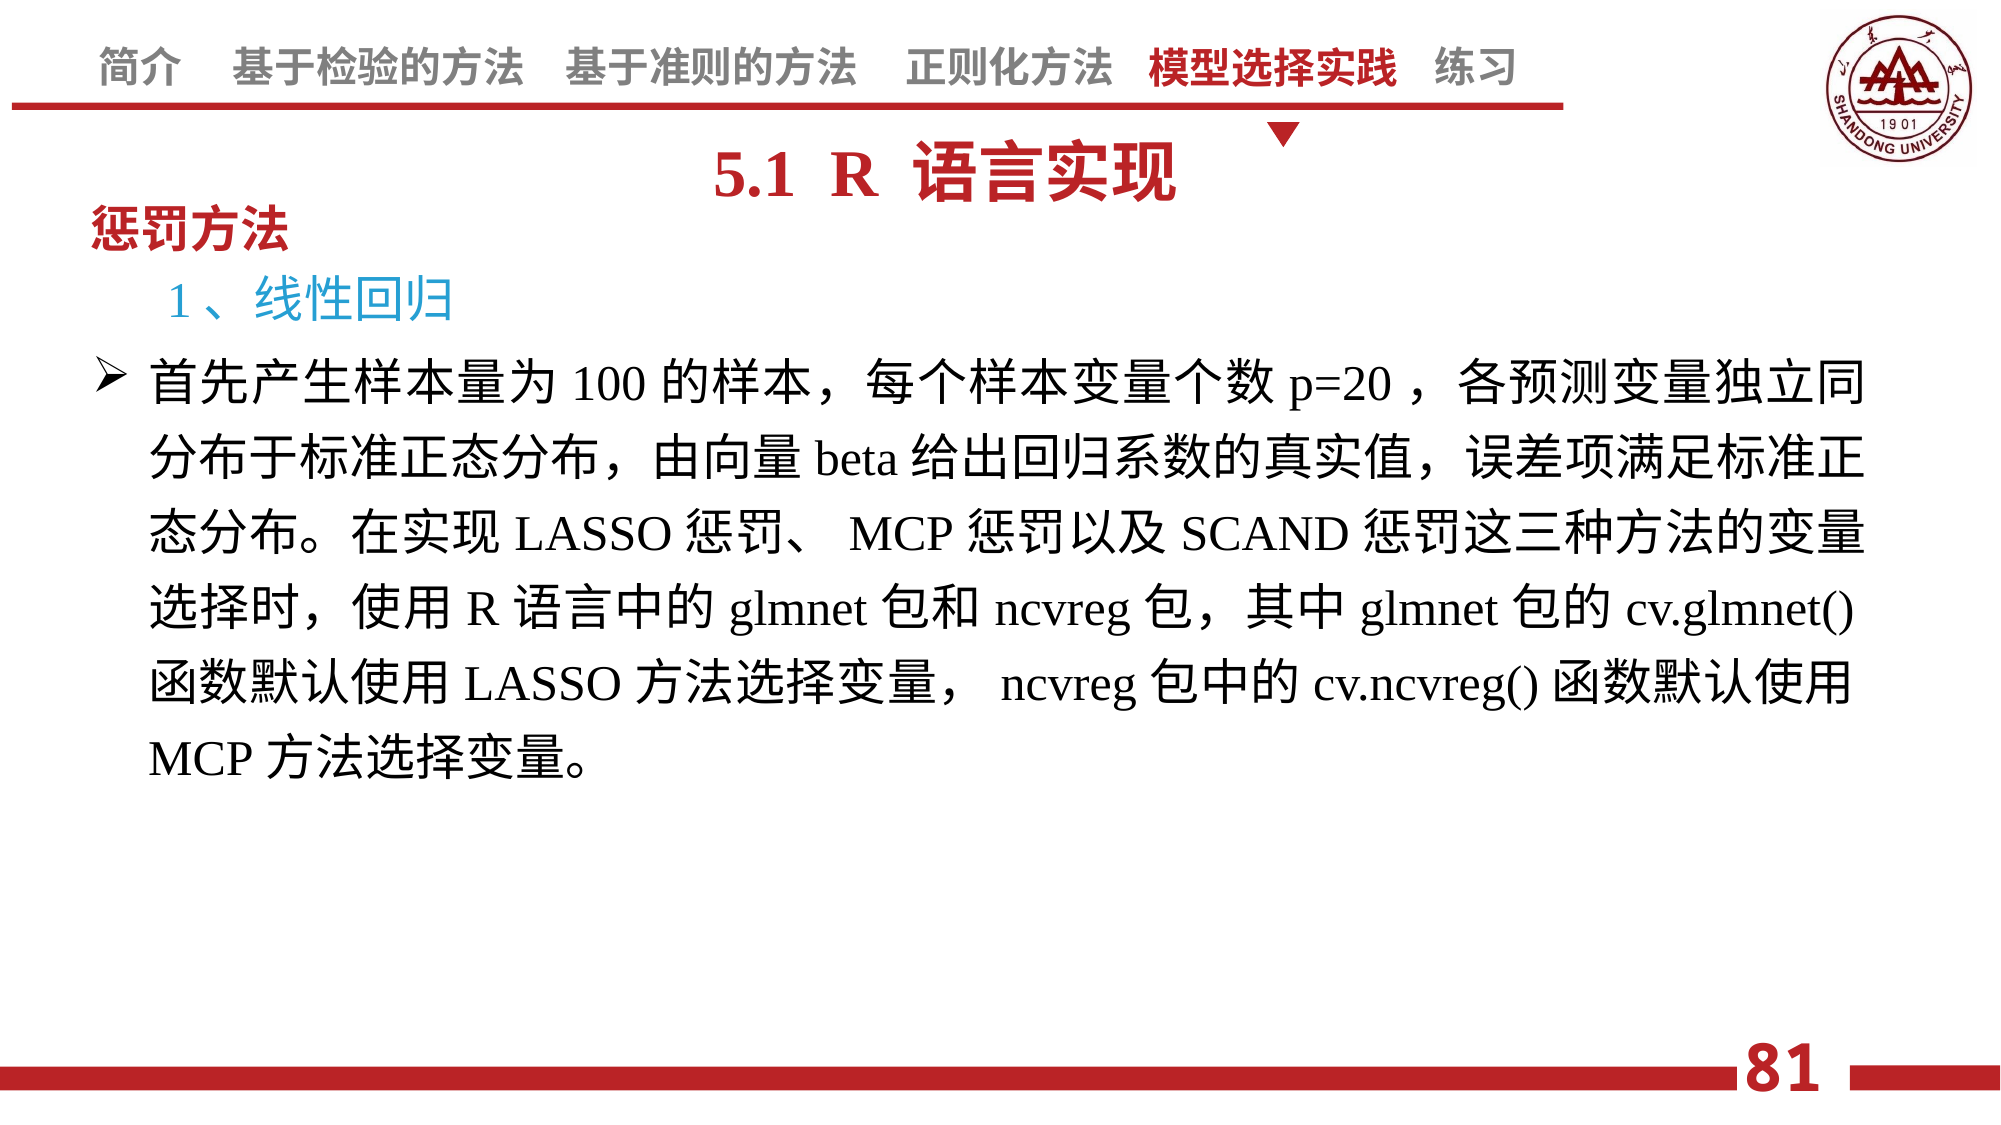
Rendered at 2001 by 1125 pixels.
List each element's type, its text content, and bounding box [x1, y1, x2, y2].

text_box 1、线性回归 [77, 245, 1923, 335]
text_box 首先产生样本量为100的样本，每个样本变量个数p=20，各预测变量独立同分布于标准正态分布，由向量beta给出回归系数的真实值，误差项满足标准正态分布。在实现LASSO惩罚、MCP惩罚以及SCAND惩罚这三种方法的变量选择时，使用R语言中的glmnet包和ncvreg包，其中glmnet包的cv.glmnet()函数默认使用LASSO方法选择变量，ncvreg包中的cv.ncvreg()函数默认使用MCP方法选择变量。 [77, 327, 1882, 793]
text_box 惩罚方法 [75, 189, 1078, 265]
text_box 5.1 R 语言实现 [685, 122, 1689, 218]
picture [1820, 9, 1977, 167]
